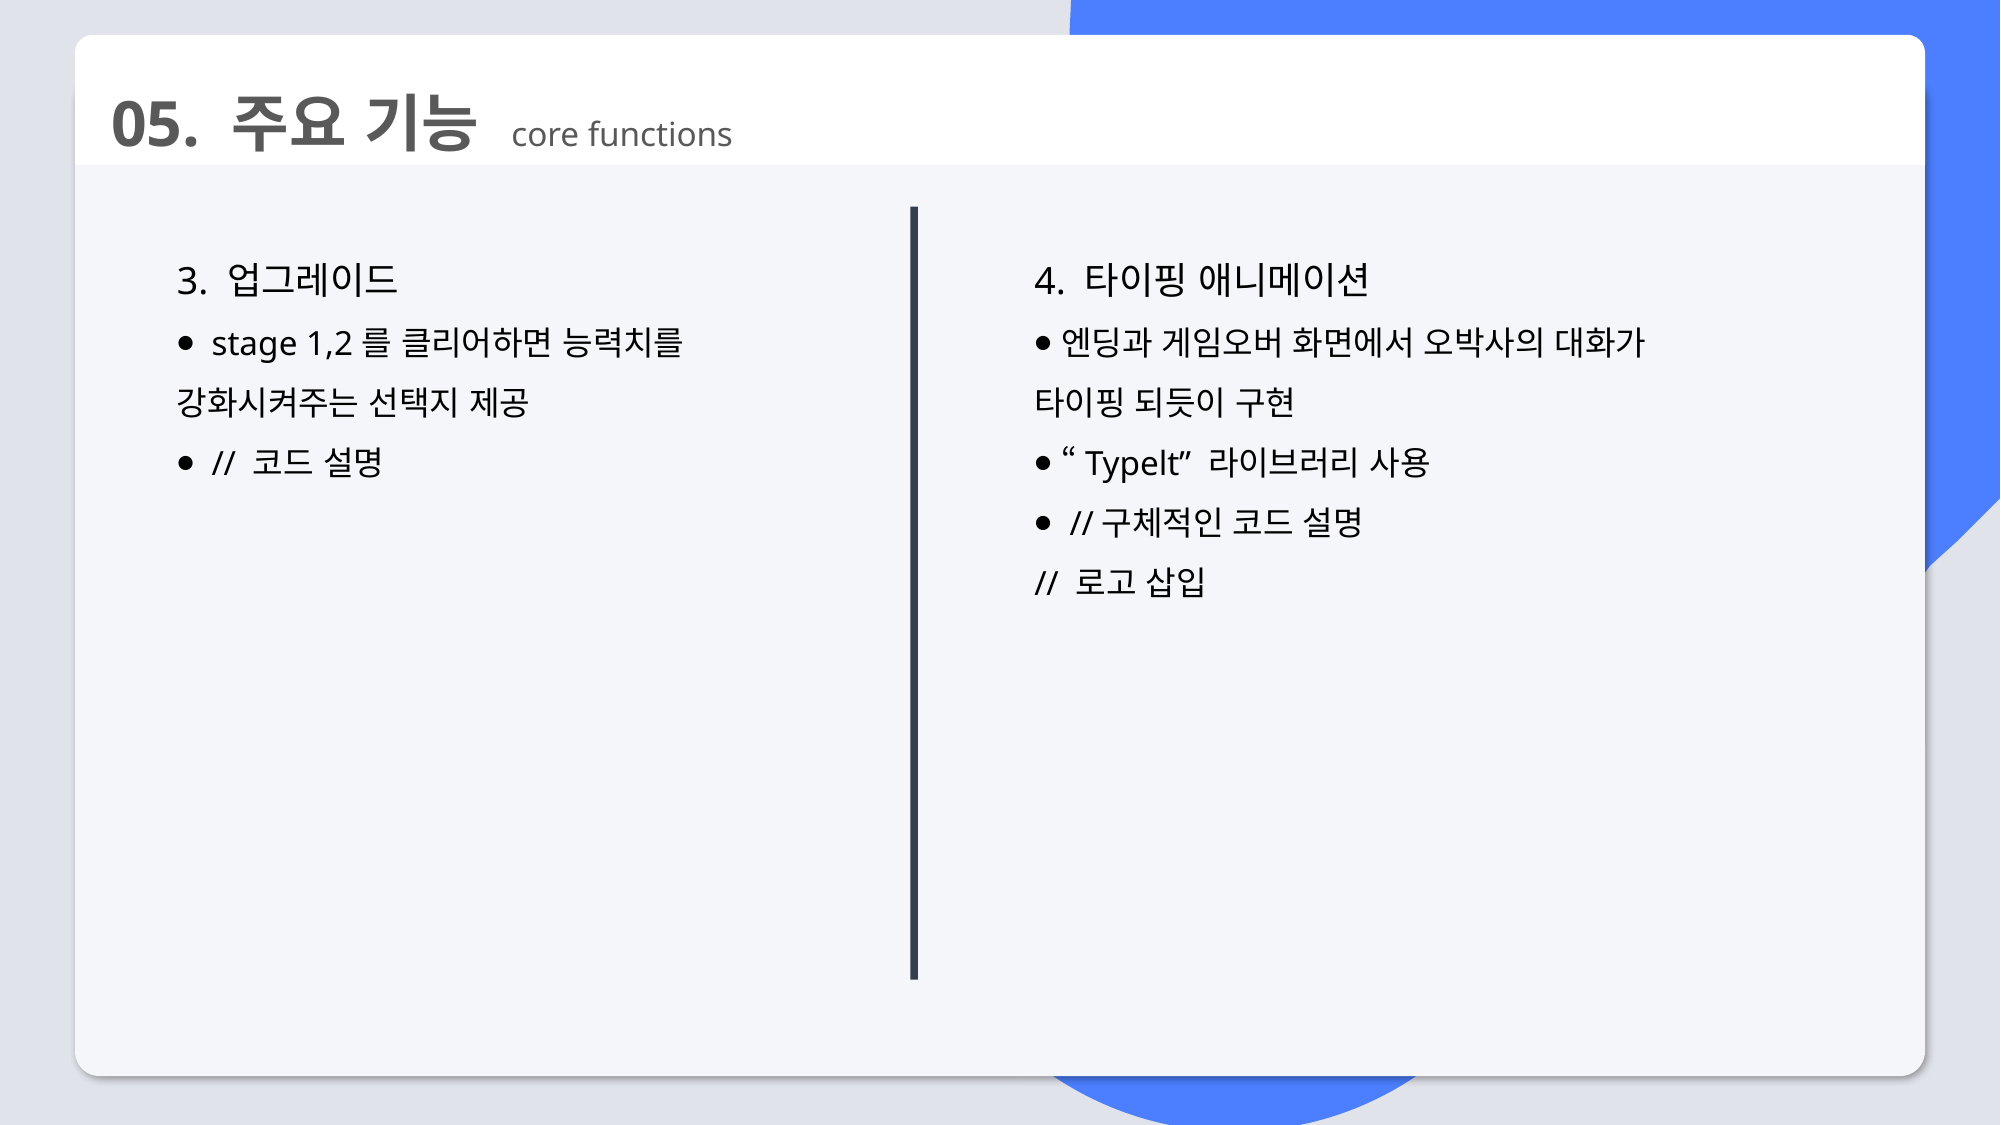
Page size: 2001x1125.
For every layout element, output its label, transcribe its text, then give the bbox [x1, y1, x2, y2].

text_box 4. 타이핑 애니메이션 ⦁ 엔딩과 게임오버 화면에서 오박사의 대화가 타이핑 되듯이 구현 ⦁ “Typelt” 라이브러리 사용 ⦁ //구체적인 코드 설명 // 로고 삽입 [1019, 227, 1693, 610]
text_box [909, 206, 919, 981]
text_box [73, 166, 1927, 1078]
text_box 05. 주요 기능 core functions [73, 33, 1927, 166]
text_box [1066, 1086, 1403, 1125]
text_box [1068, 0, 2000, 563]
text_box 3. 업그레이드 ⦁ stage 1,2를 클리어하면 능력치를 강화시켜주는 선택지 제공 ⦁ // 코드 설명 [162, 227, 836, 490]
